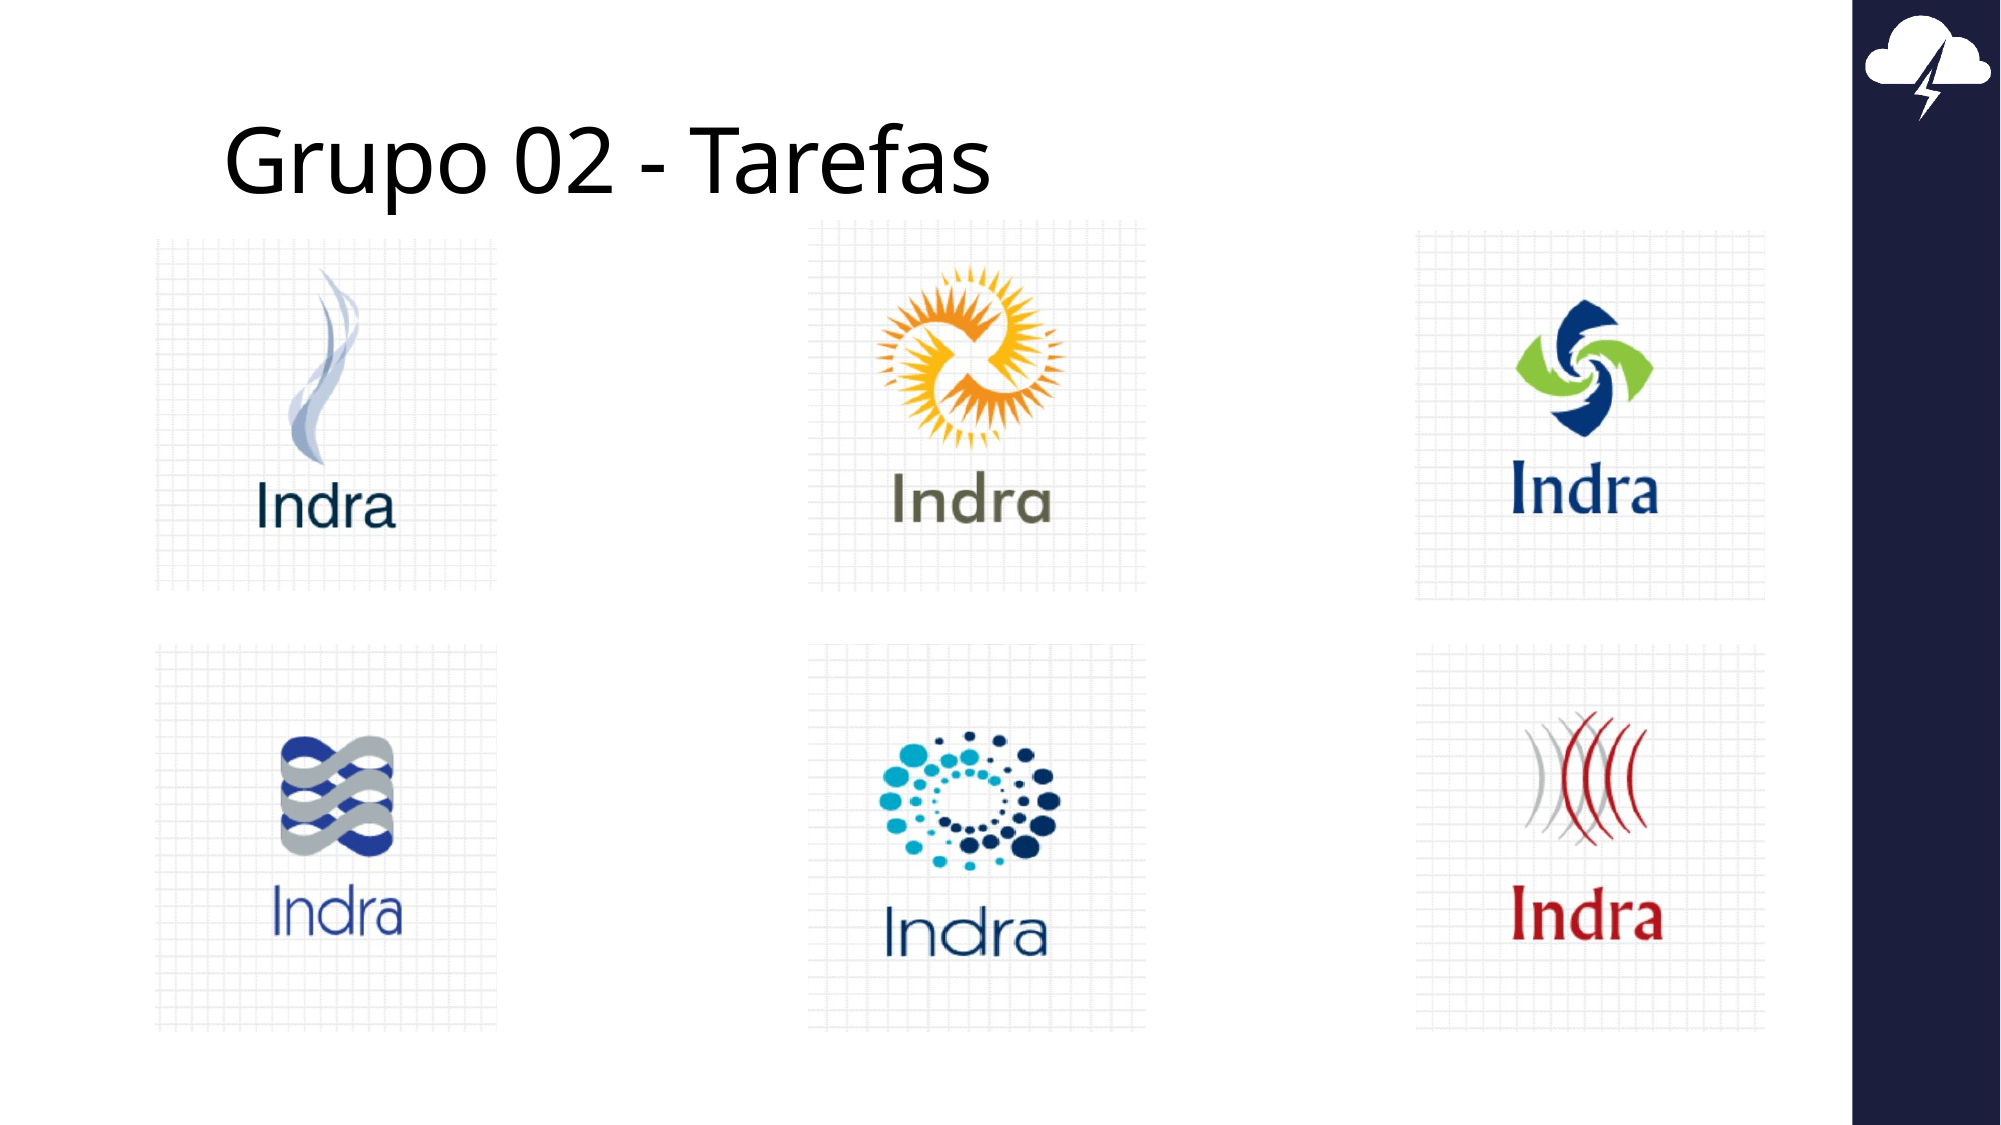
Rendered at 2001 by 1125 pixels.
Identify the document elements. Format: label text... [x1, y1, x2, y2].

picture [155, 239, 497, 592]
picture [154, 644, 497, 1033]
picture [808, 220, 1146, 592]
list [808, 644, 1146, 1033]
picture [1861, 11, 1993, 126]
picture [1415, 644, 1766, 1033]
title Grupo 02 - Tarefas [207, 68, 1797, 221]
picture [1415, 229, 1766, 601]
